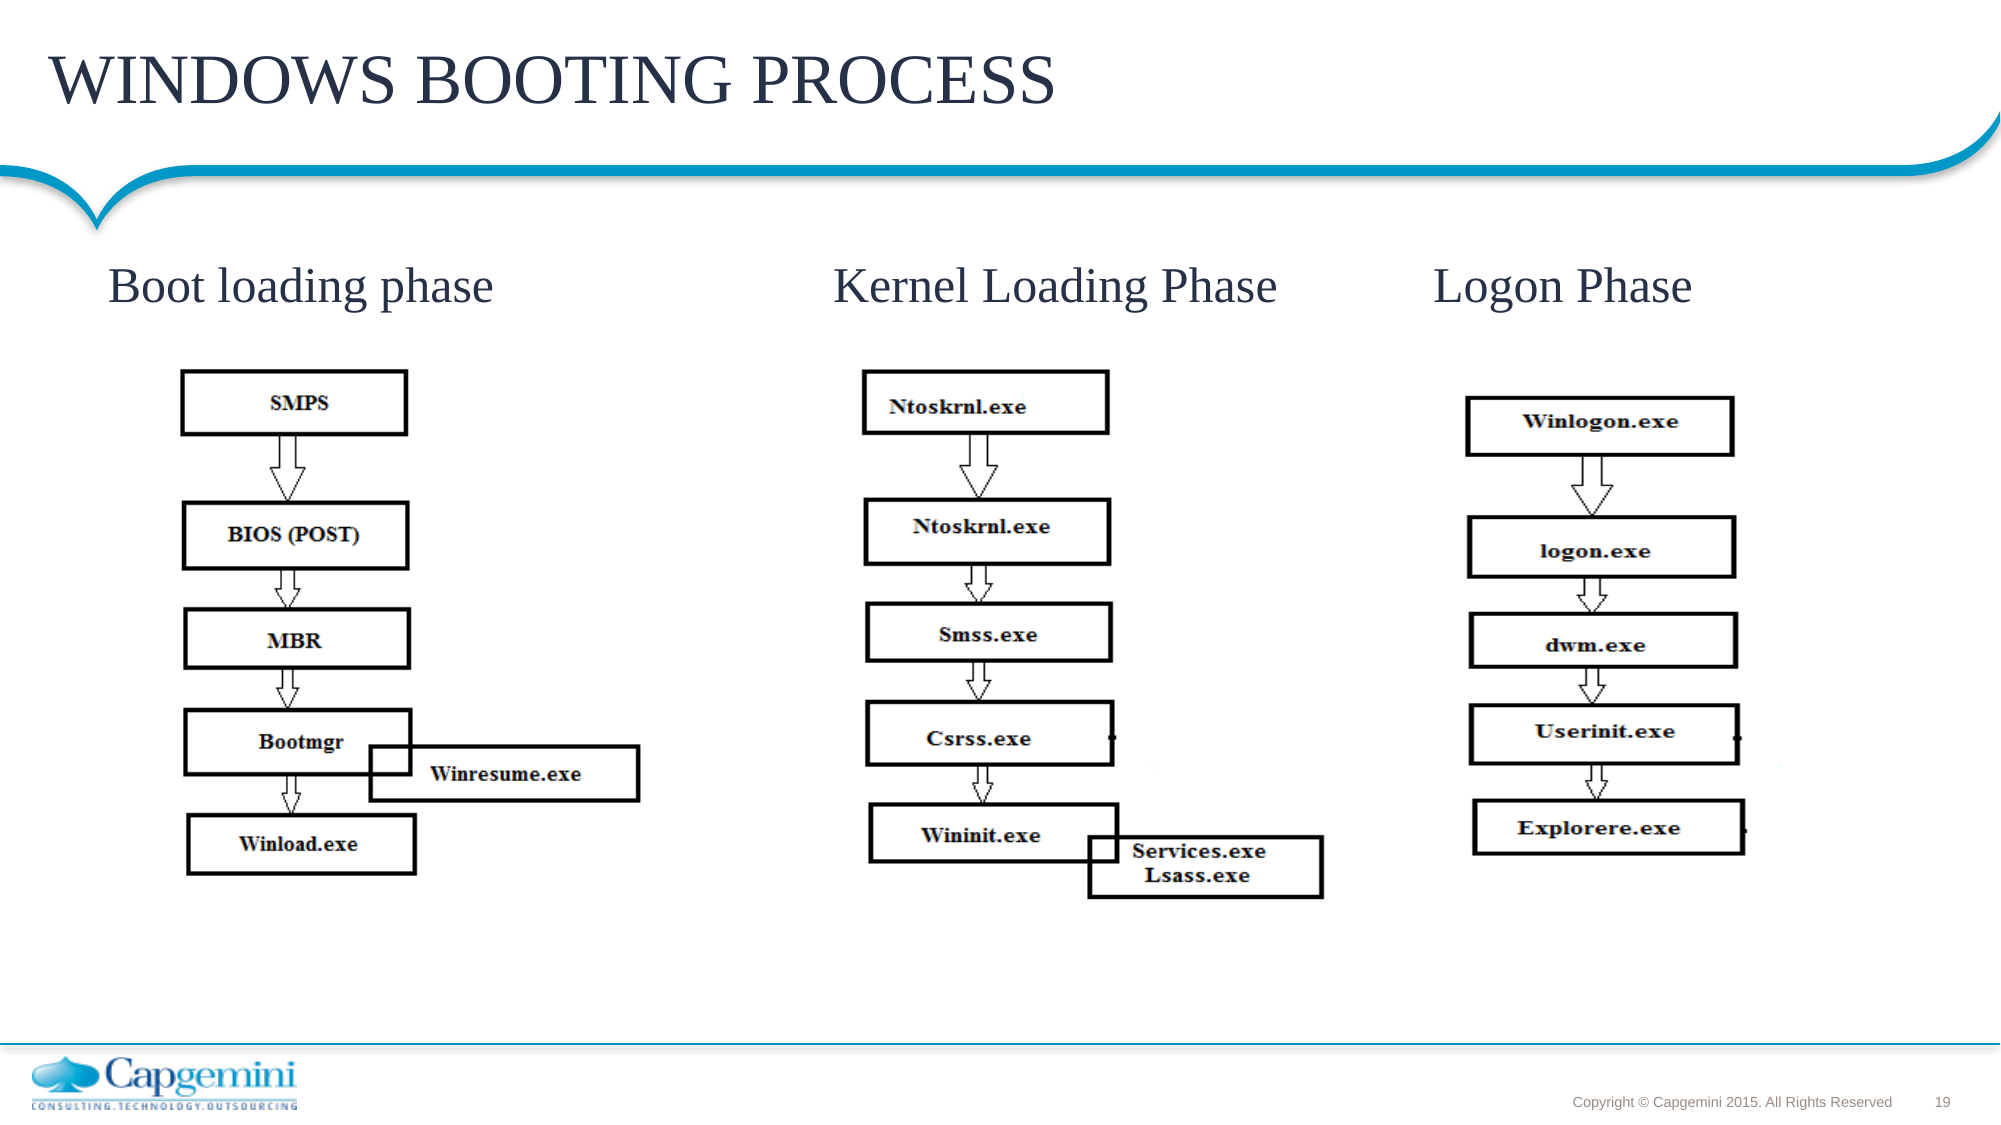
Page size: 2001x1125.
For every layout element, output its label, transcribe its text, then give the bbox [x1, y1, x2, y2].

picture [112, 329, 670, 1019]
title WINDOWS BOOTING PROCESS [0, 0, 2000, 165]
list Boot loading phase Kernel Loading Phase Logon Phase [65, 247, 2000, 1015]
picture [784, 327, 1935, 1000]
picture [32, 1056, 297, 1110]
